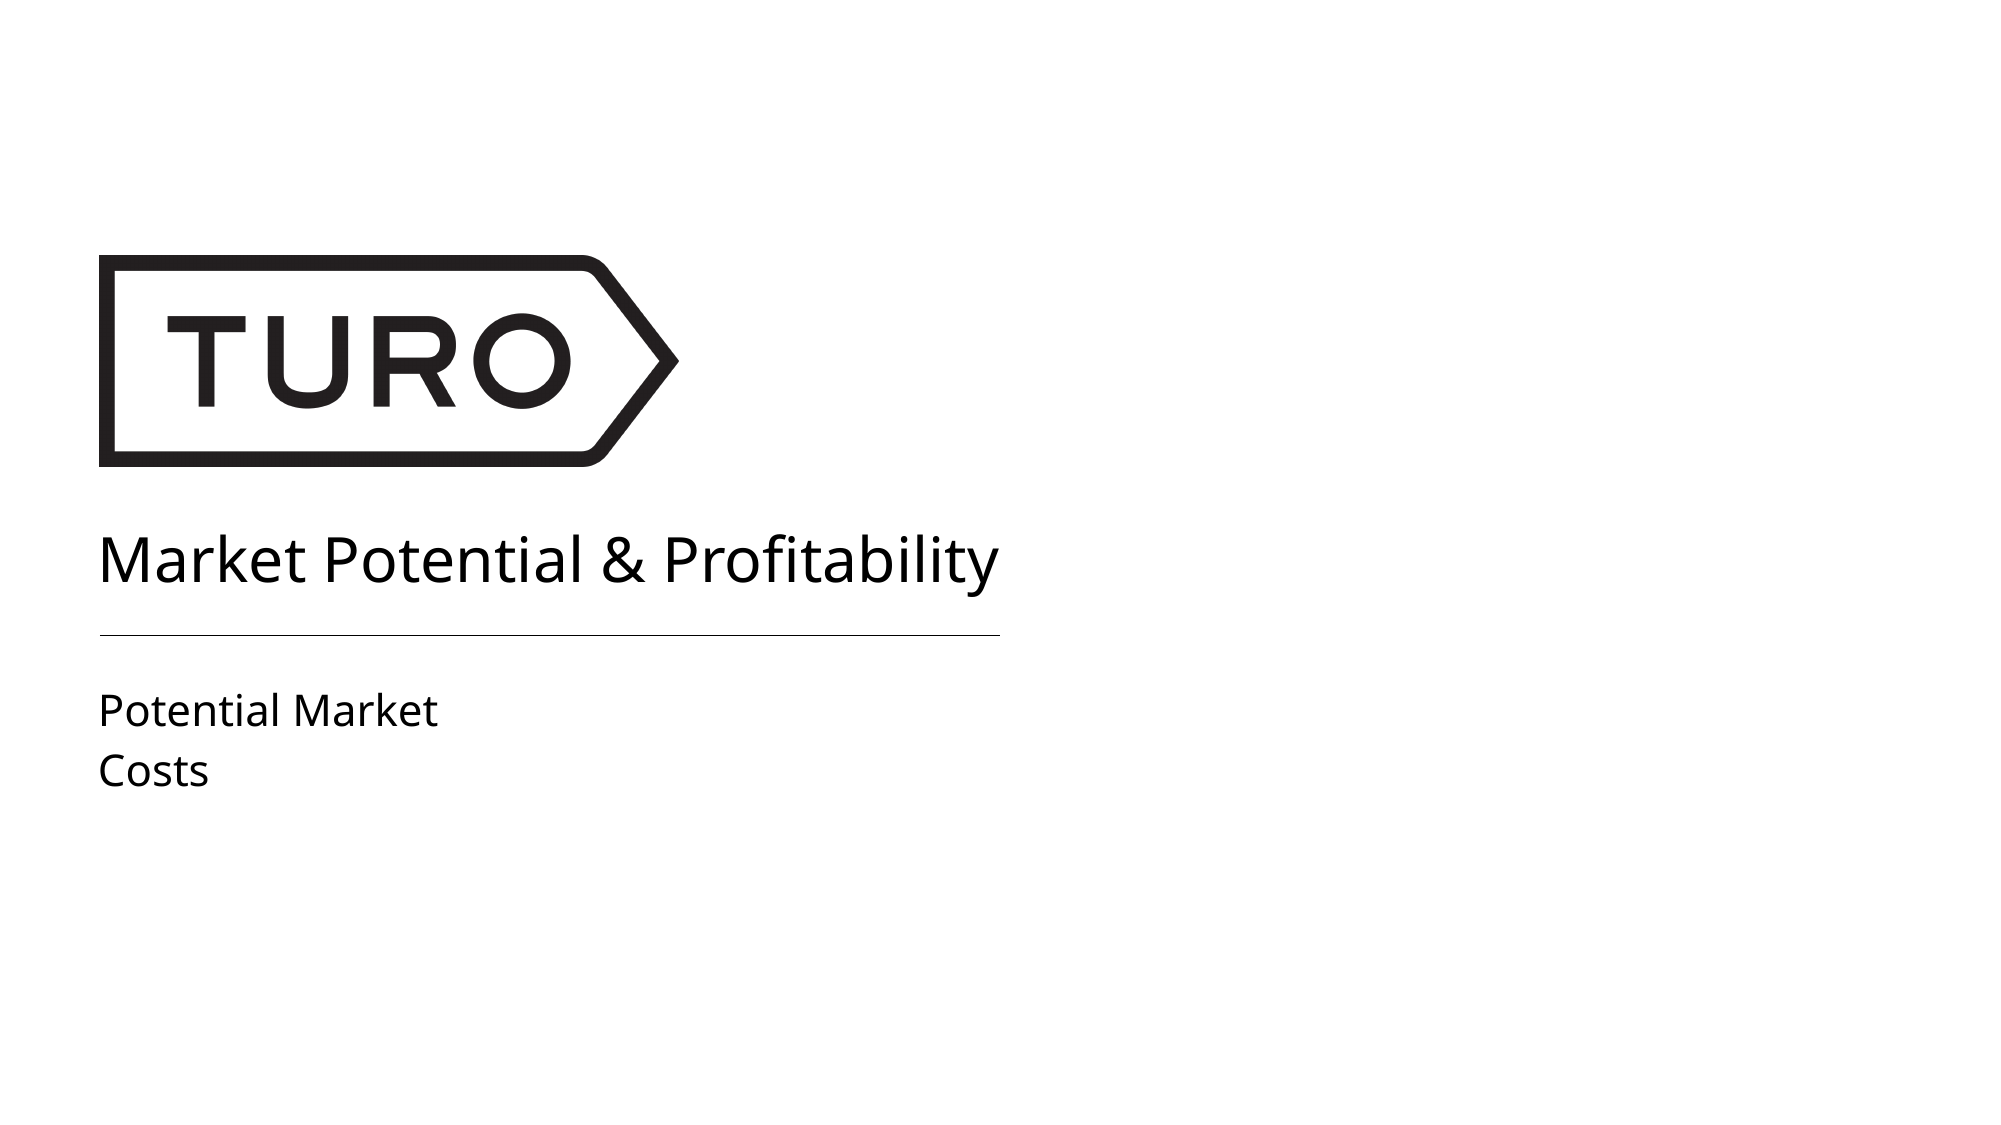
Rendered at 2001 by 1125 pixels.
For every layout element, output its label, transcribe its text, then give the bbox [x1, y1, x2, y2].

picture [99, 255, 679, 467]
title Market Potential & Profitability [82, 489, 2000, 636]
text_box Potential Market Costs [82, 680, 984, 944]
